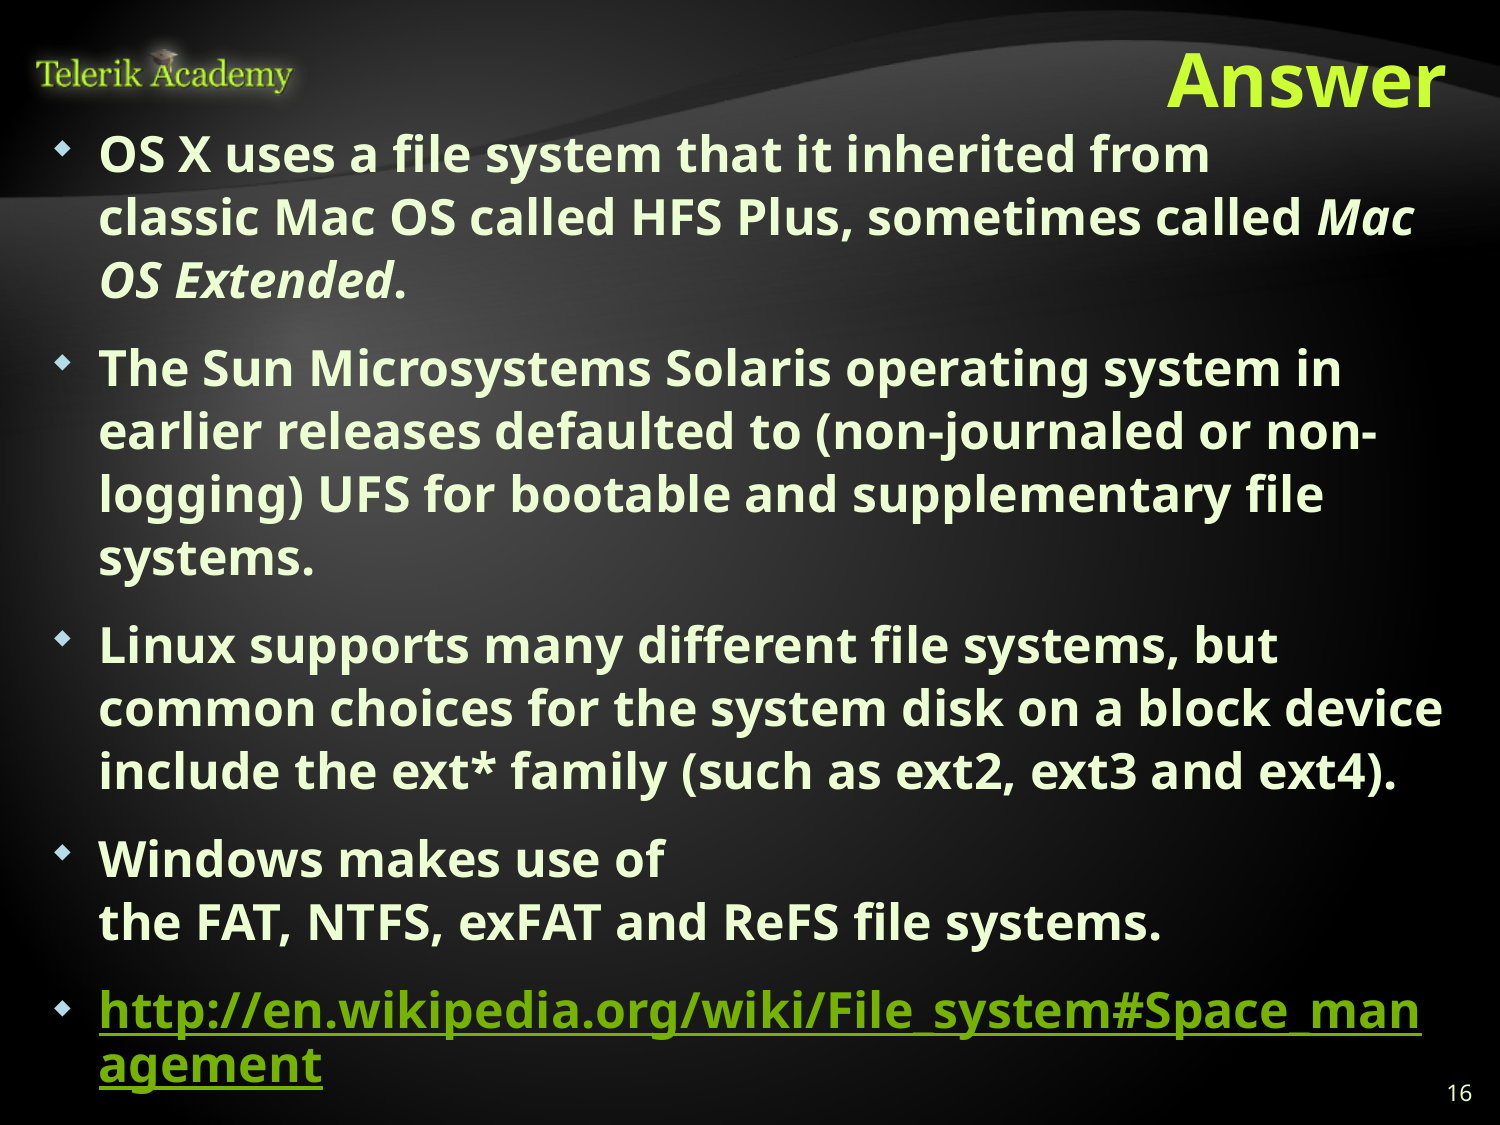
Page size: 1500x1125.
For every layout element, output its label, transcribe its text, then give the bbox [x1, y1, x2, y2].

slide_number 16 [1412, 1074, 1488, 1113]
title Answer [300, 12, 1463, 112]
list OS X uses a file system that it inherited from classic Mac OS called HFS Plus, sometimes called Mac OS Extended. The Sun Microsystems Solaris operating system in earlier releases defaulted to (non-journaled or non-logging) UFS for bootable and supplementary file systems. Linux supports many different file systems, but common choices for the system disk on a block device include the ext* family (such as ext2, ext3 and ext4). Windows makes use of the FAT, NTFS, exFAT and ReFS file systems. http://en.wikipedia.org/wiki/File_system#Space_management [37, 112, 1463, 1063]
picture [0, 0, 1500, 1125]
